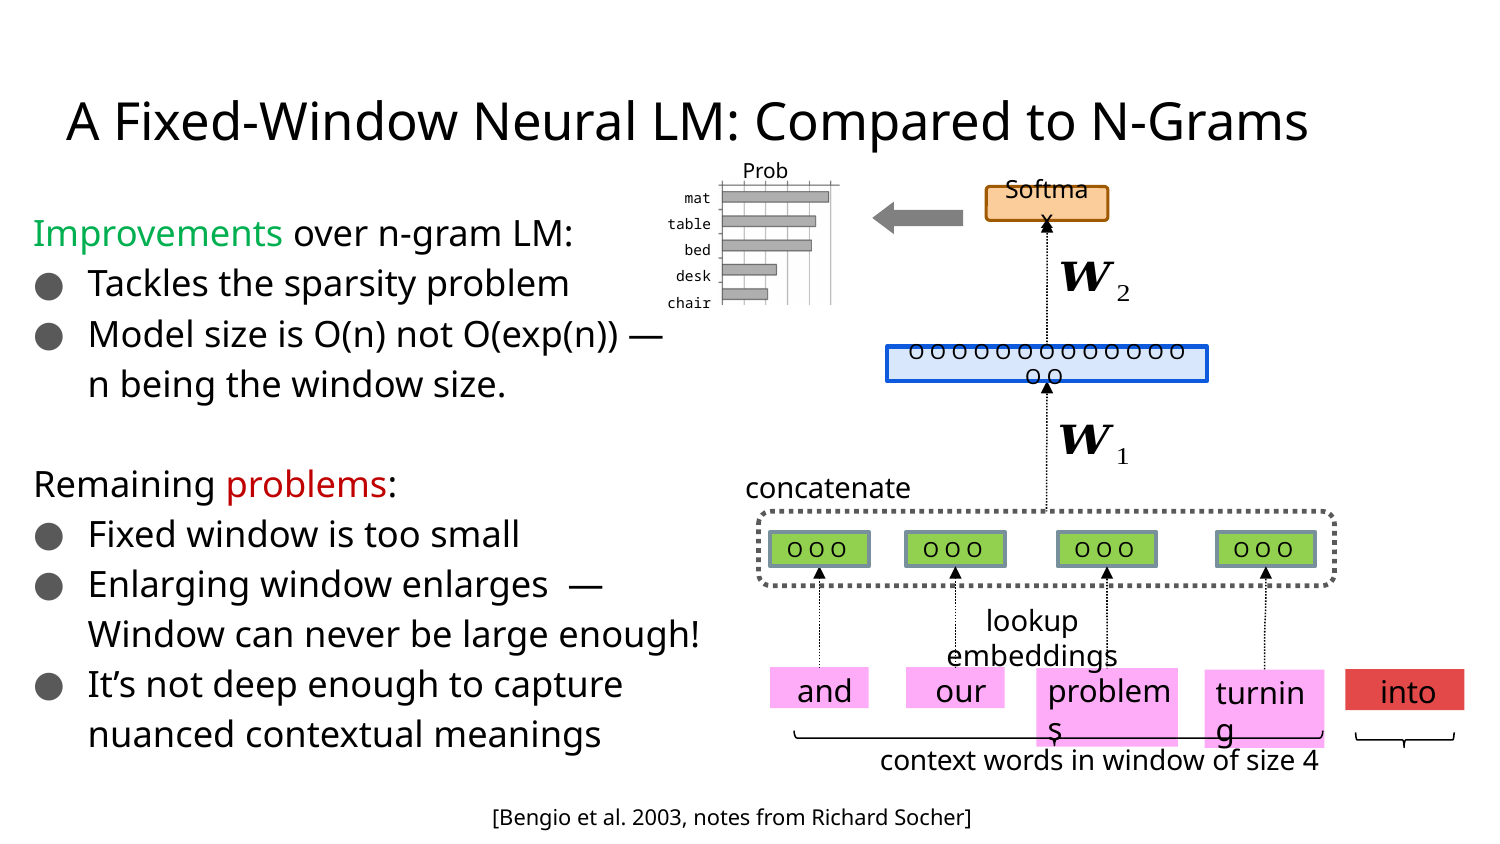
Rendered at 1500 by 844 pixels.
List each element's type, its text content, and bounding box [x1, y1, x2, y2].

text_box and [770, 667, 869, 709]
text_box context words in window of size 4 target word [843, 742, 1500, 779]
text_box O O O O O O O O O O O O O O O [885, 344, 1209, 383]
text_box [904, 616, 1007, 620]
text_box lookup embeddings [891, 594, 1173, 680]
text_box Softmax [984, 184, 1111, 223]
text_box our [906, 680, 1005, 709]
text_box [794, 730, 1323, 742]
text_box [1355, 732, 1455, 748]
text_box turning [1204, 669, 1325, 742]
text_box problems [1036, 668, 1178, 730]
text_box [Bengio et al. 2003, notes from Richard Socher] [226, 796, 1239, 838]
text_box concatenate [735, 469, 921, 505]
text_box [756, 509, 1337, 588]
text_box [768, 616, 871, 620]
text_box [641, 150, 869, 318]
title A Fixed-Window Neural LM: Compared to N-Grams [51, 72, 1449, 167]
text_box into [1345, 669, 1465, 711]
text_box [874, 199, 966, 236]
